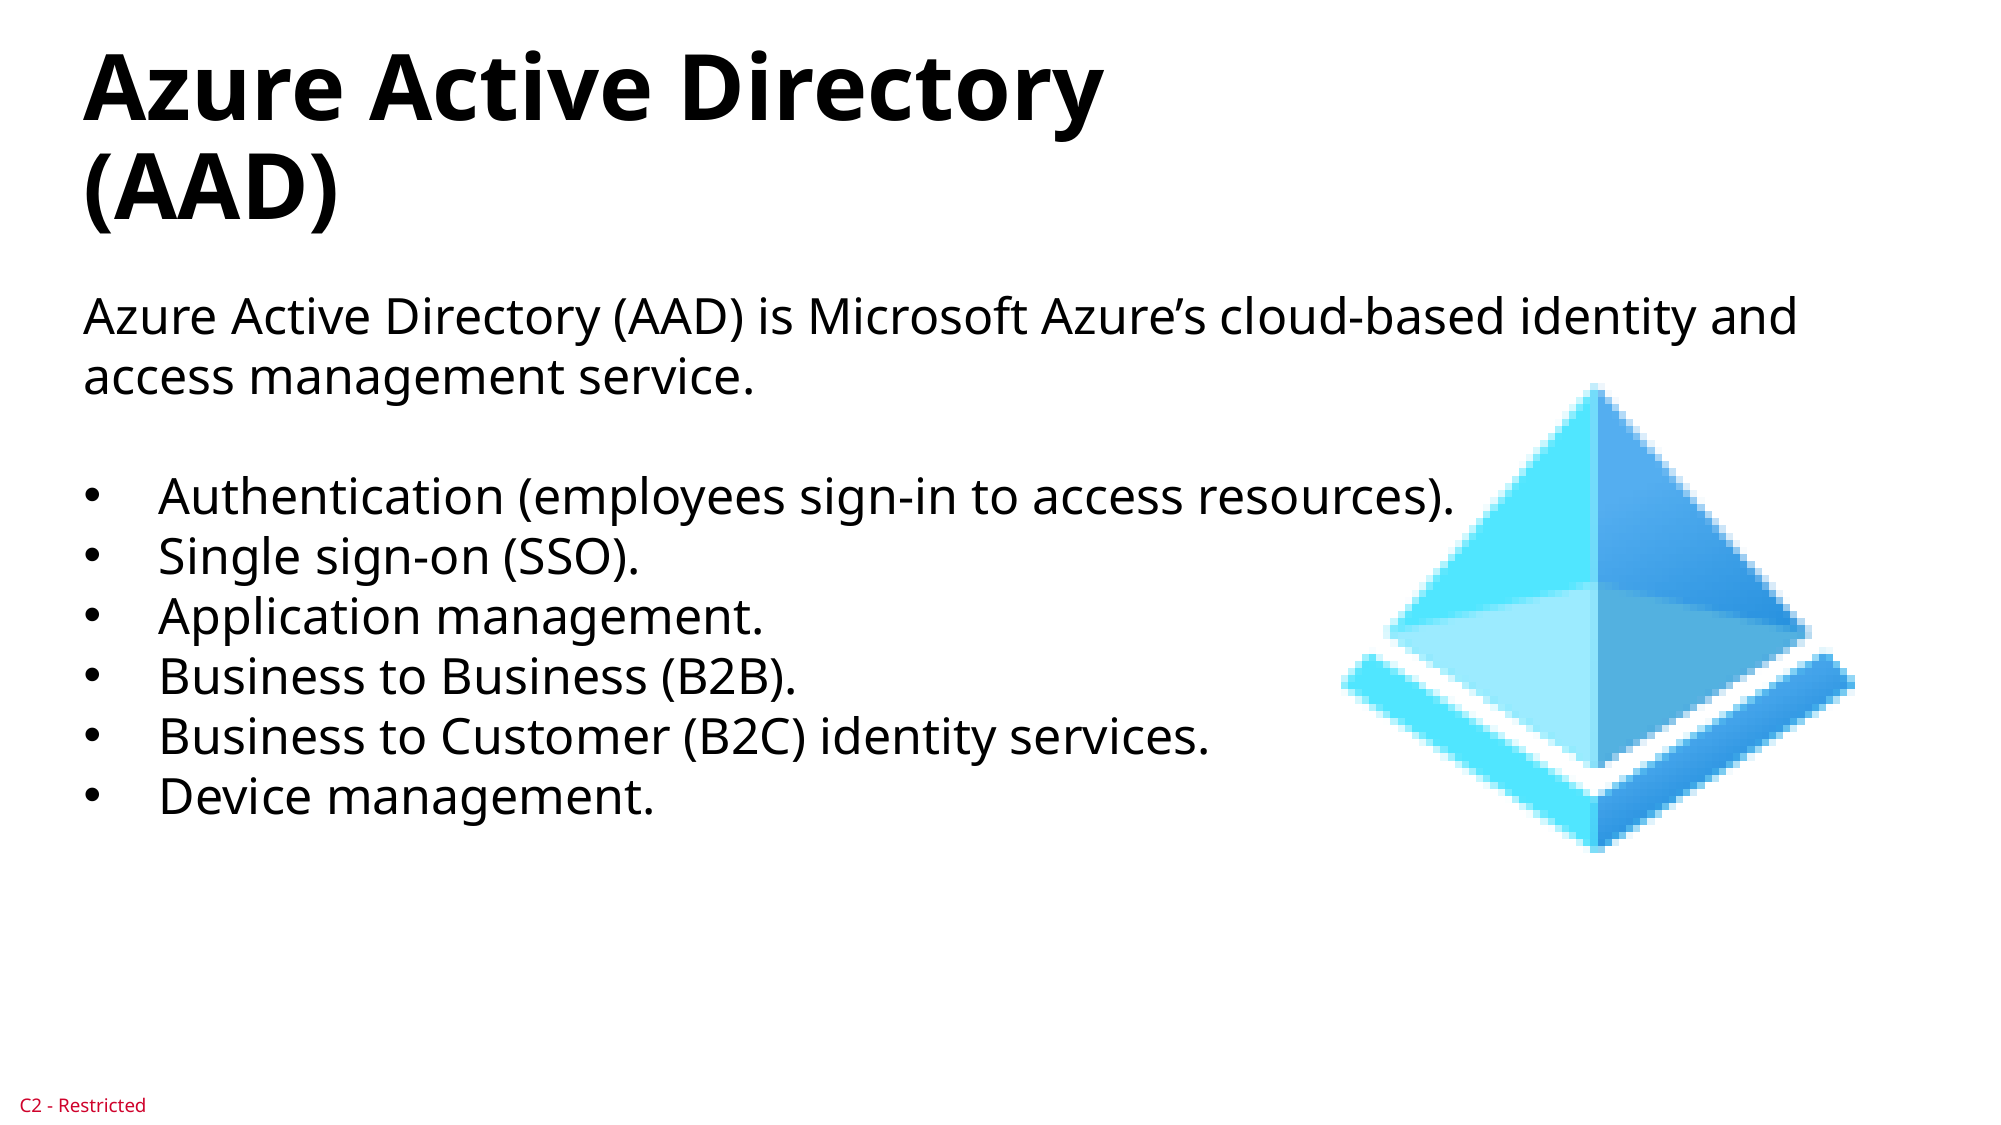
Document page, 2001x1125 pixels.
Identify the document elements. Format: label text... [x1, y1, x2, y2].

text_box Azure Active Directory (AAD) is Microsoft Azure’s cloud-based identity and access management service. Authentication (employees sign-in to access resources). Single sign-on (SSO). Application management. Business to Business (B2B). Business to Customer (B2C) identity services. Device management. [68, 233, 1929, 875]
picture [1341, 362, 1855, 875]
text_box Azure Active Directory (AAD) [68, 34, 1184, 146]
